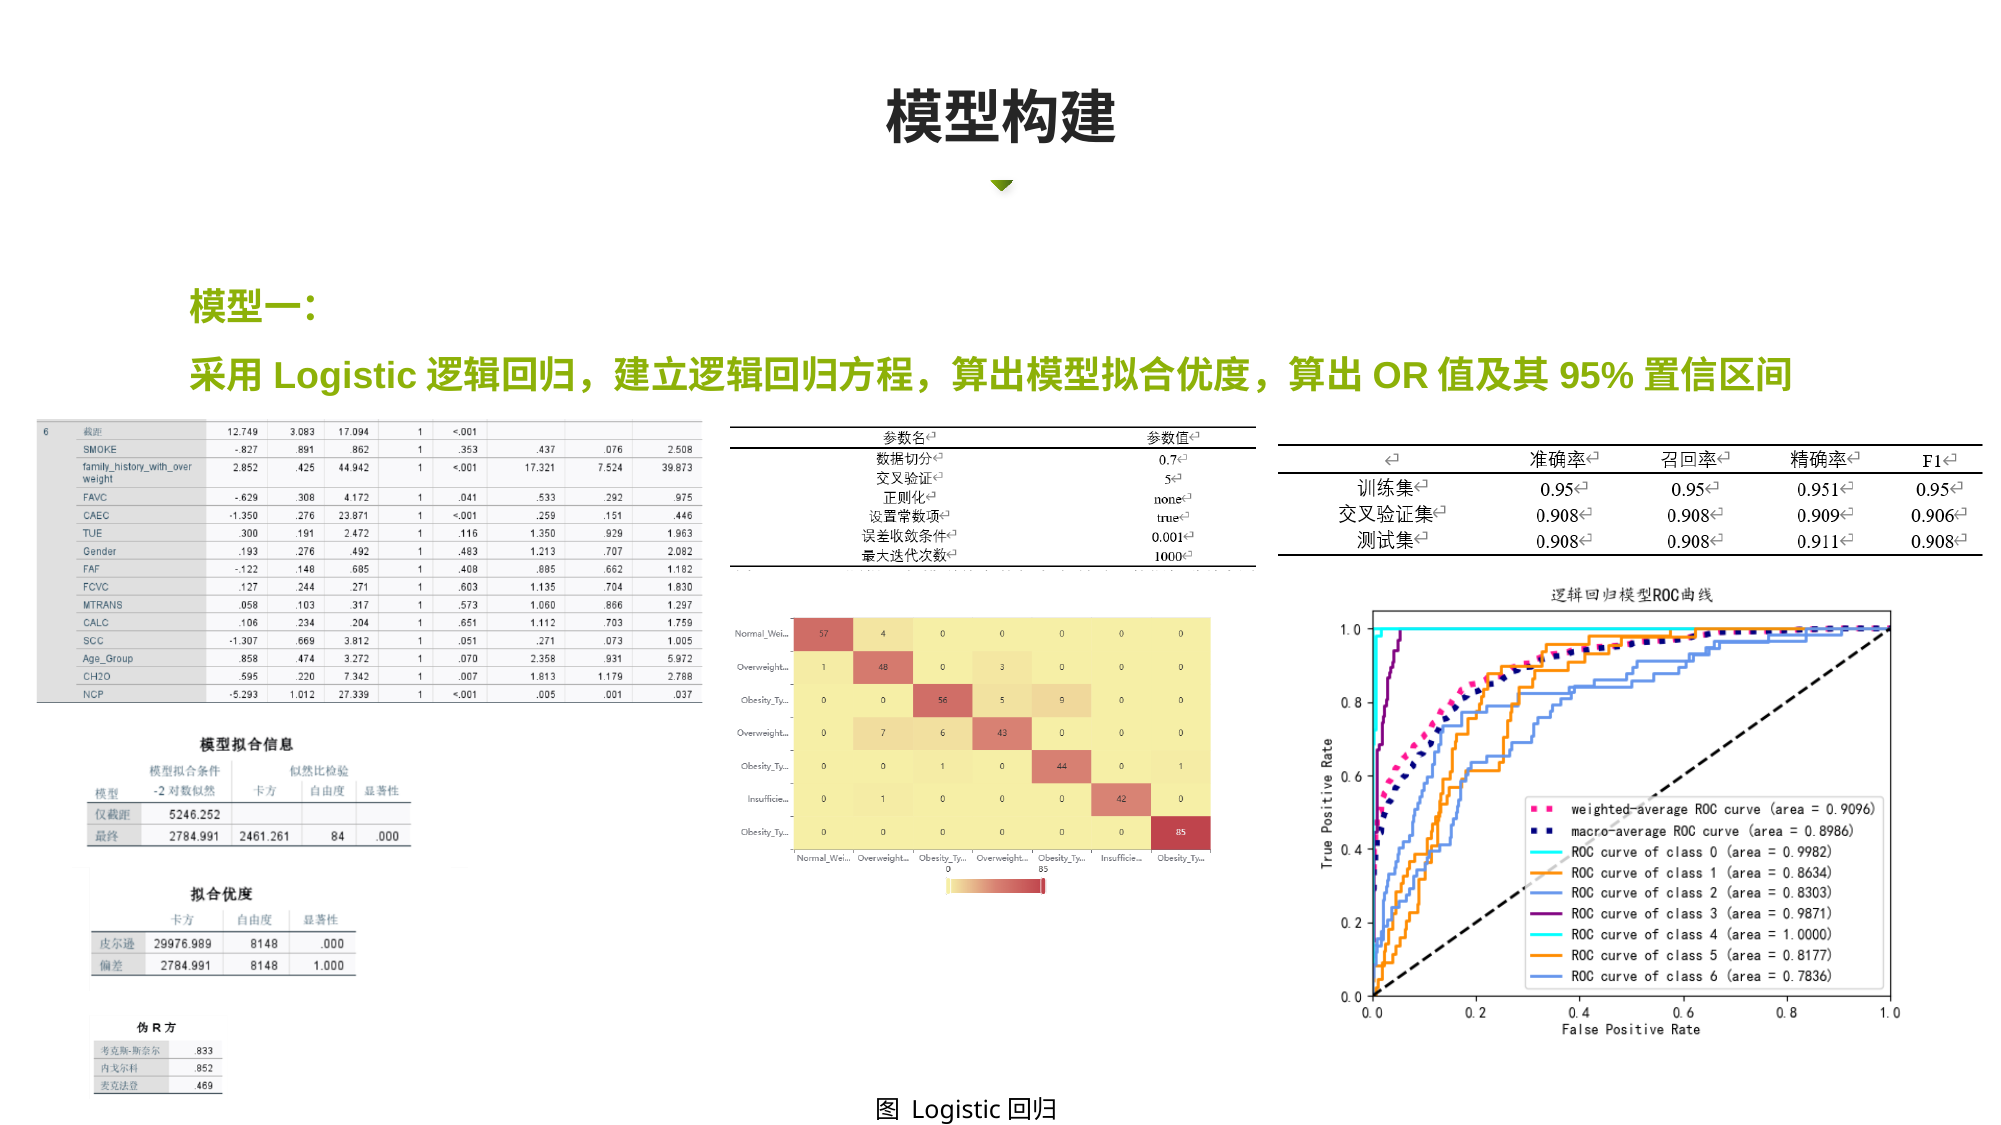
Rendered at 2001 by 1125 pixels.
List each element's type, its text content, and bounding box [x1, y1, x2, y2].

picture [72, 718, 468, 1099]
picture [29, 419, 1268, 898]
text_box 图 Logistic回归 [682, 1071, 1209, 1125]
text_box 模型一： 采用Logistic逻辑回归，建立逻辑回归方程，算出模型拟合优度，算出OR值及其95%置信区间 [174, 253, 1852, 471]
picture [1277, 434, 1983, 1051]
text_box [868, 73, 1135, 192]
